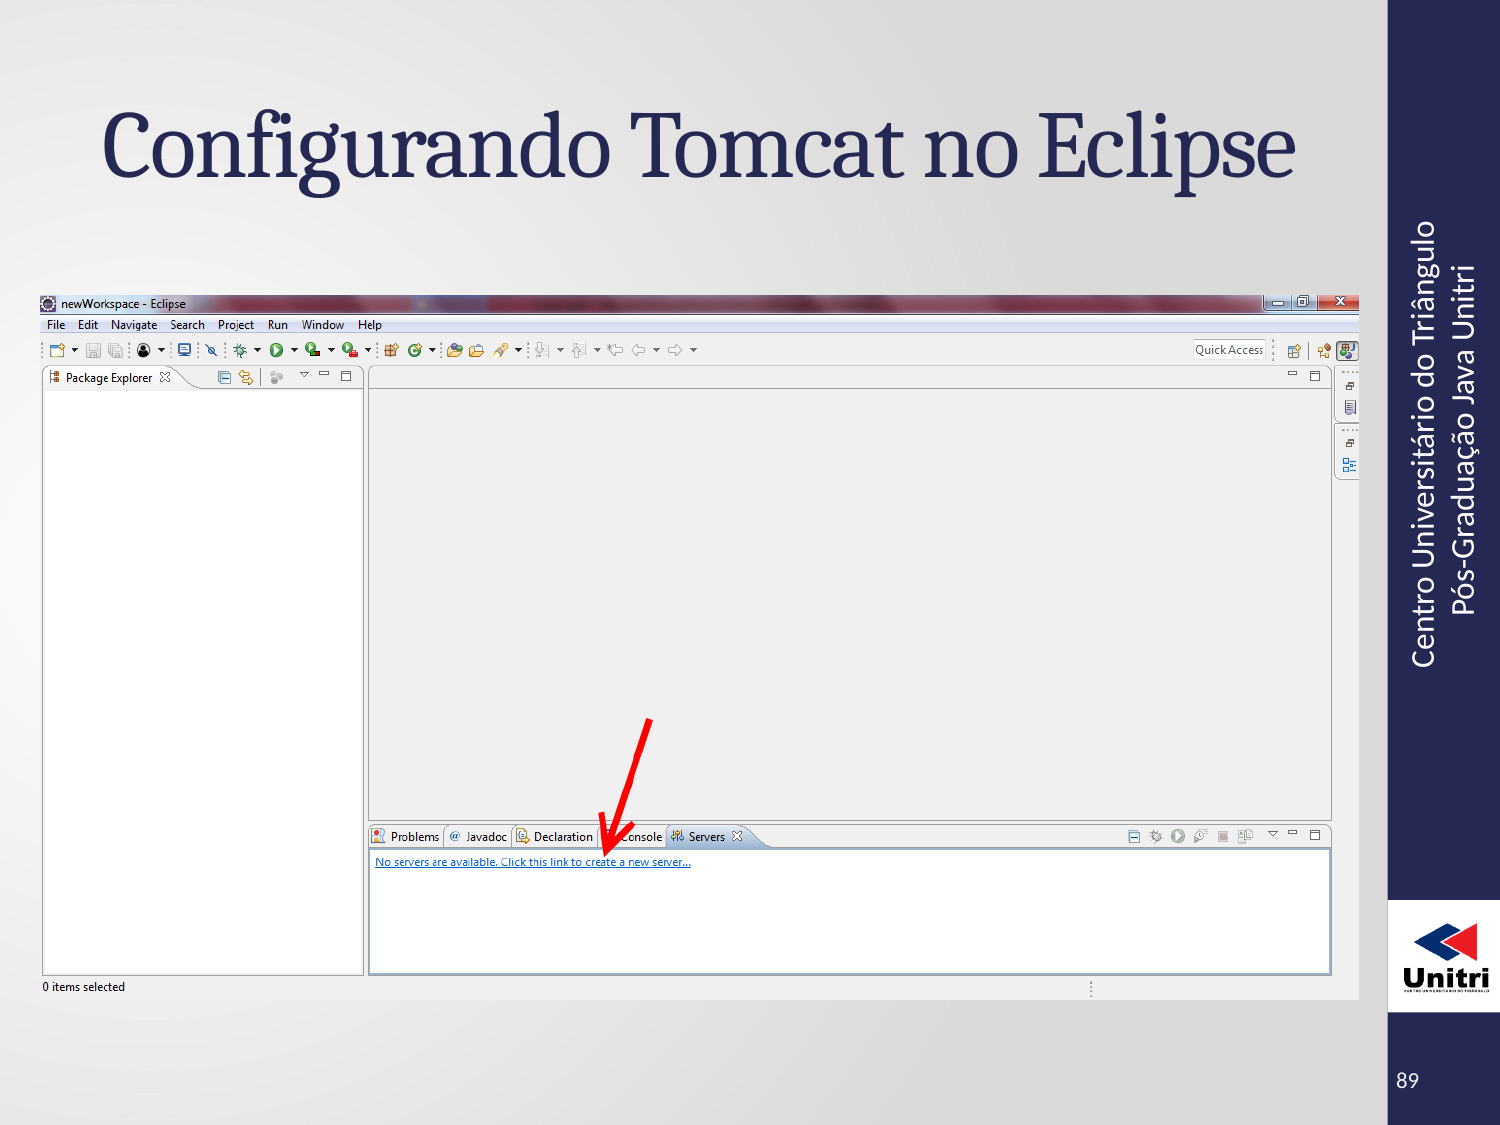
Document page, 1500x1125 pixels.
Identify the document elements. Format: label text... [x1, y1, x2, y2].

picture [39, 295, 1360, 1000]
text_box 89 [1381, 1058, 1500, 1101]
title Configurando Tomcat no Eclipse [75, 45, 1325, 233]
picture [1381, 902, 1500, 1010]
text_box Centro Universitário do Triângulo Pós-Graduação Java Unitri [1393, 0, 1488, 882]
